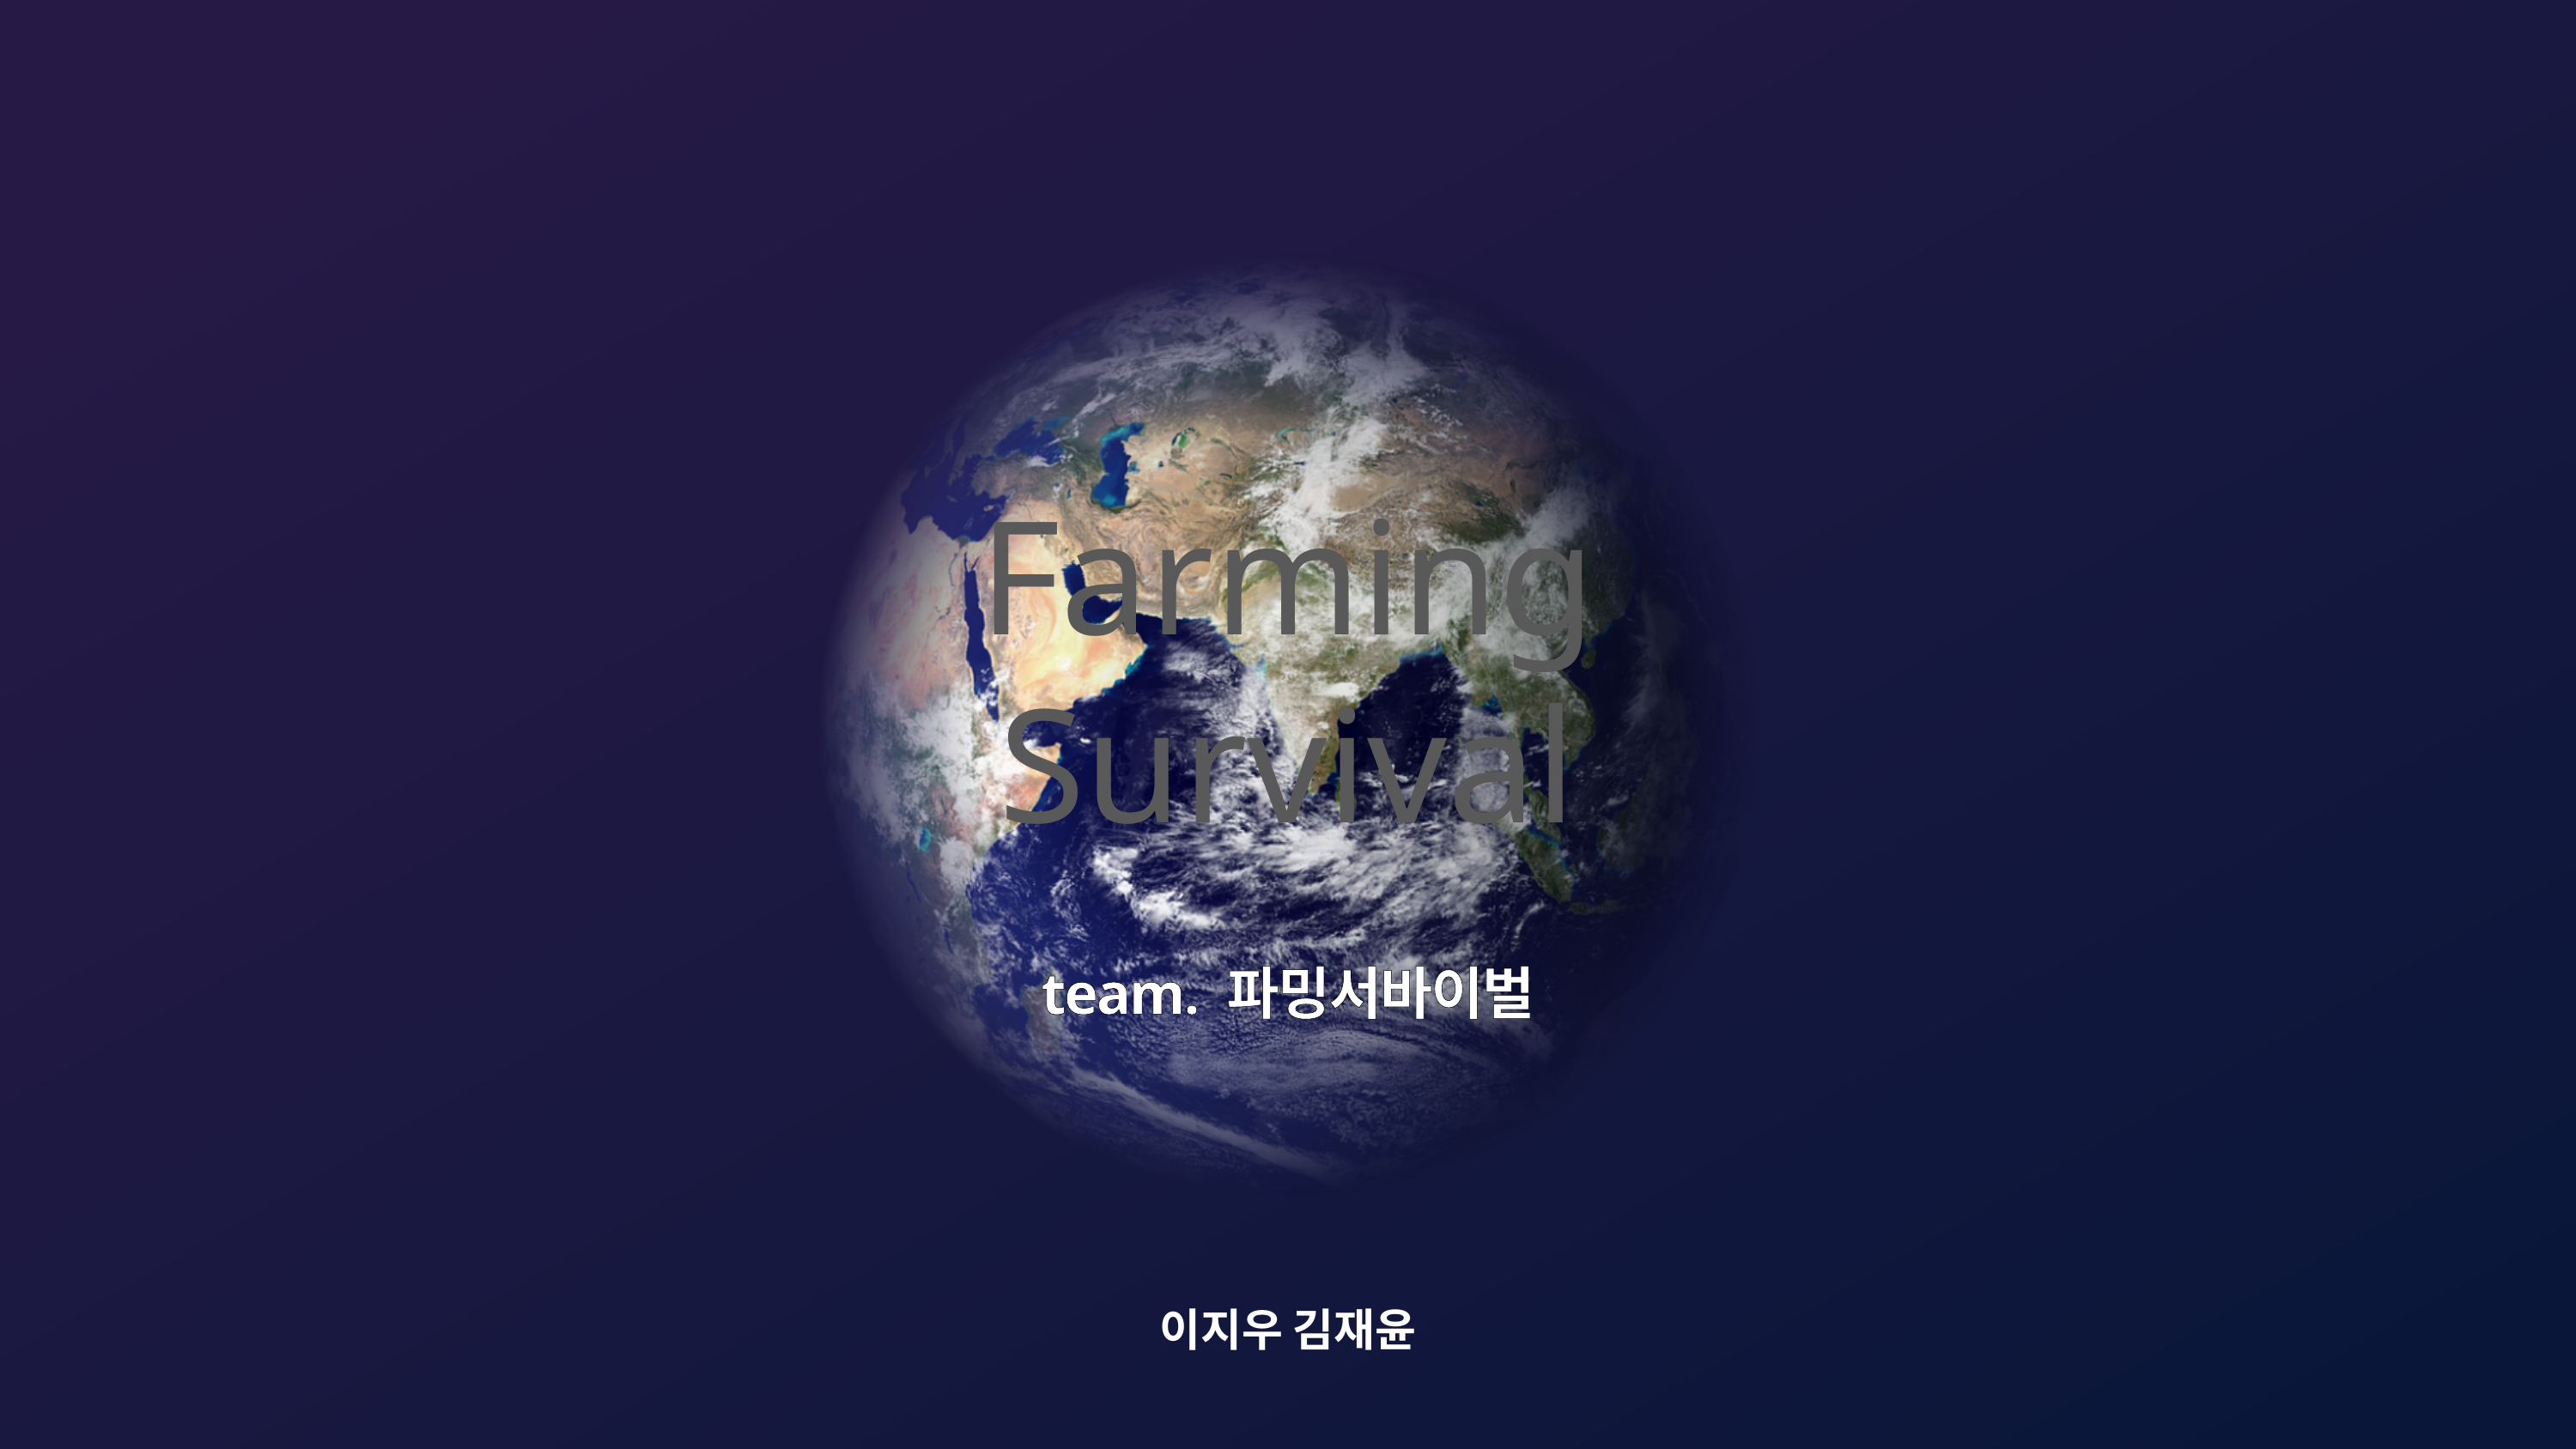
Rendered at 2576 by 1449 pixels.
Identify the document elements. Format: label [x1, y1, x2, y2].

text_box [0, 0, 2576, 1449]
text_box [817, 253, 1759, 1195]
